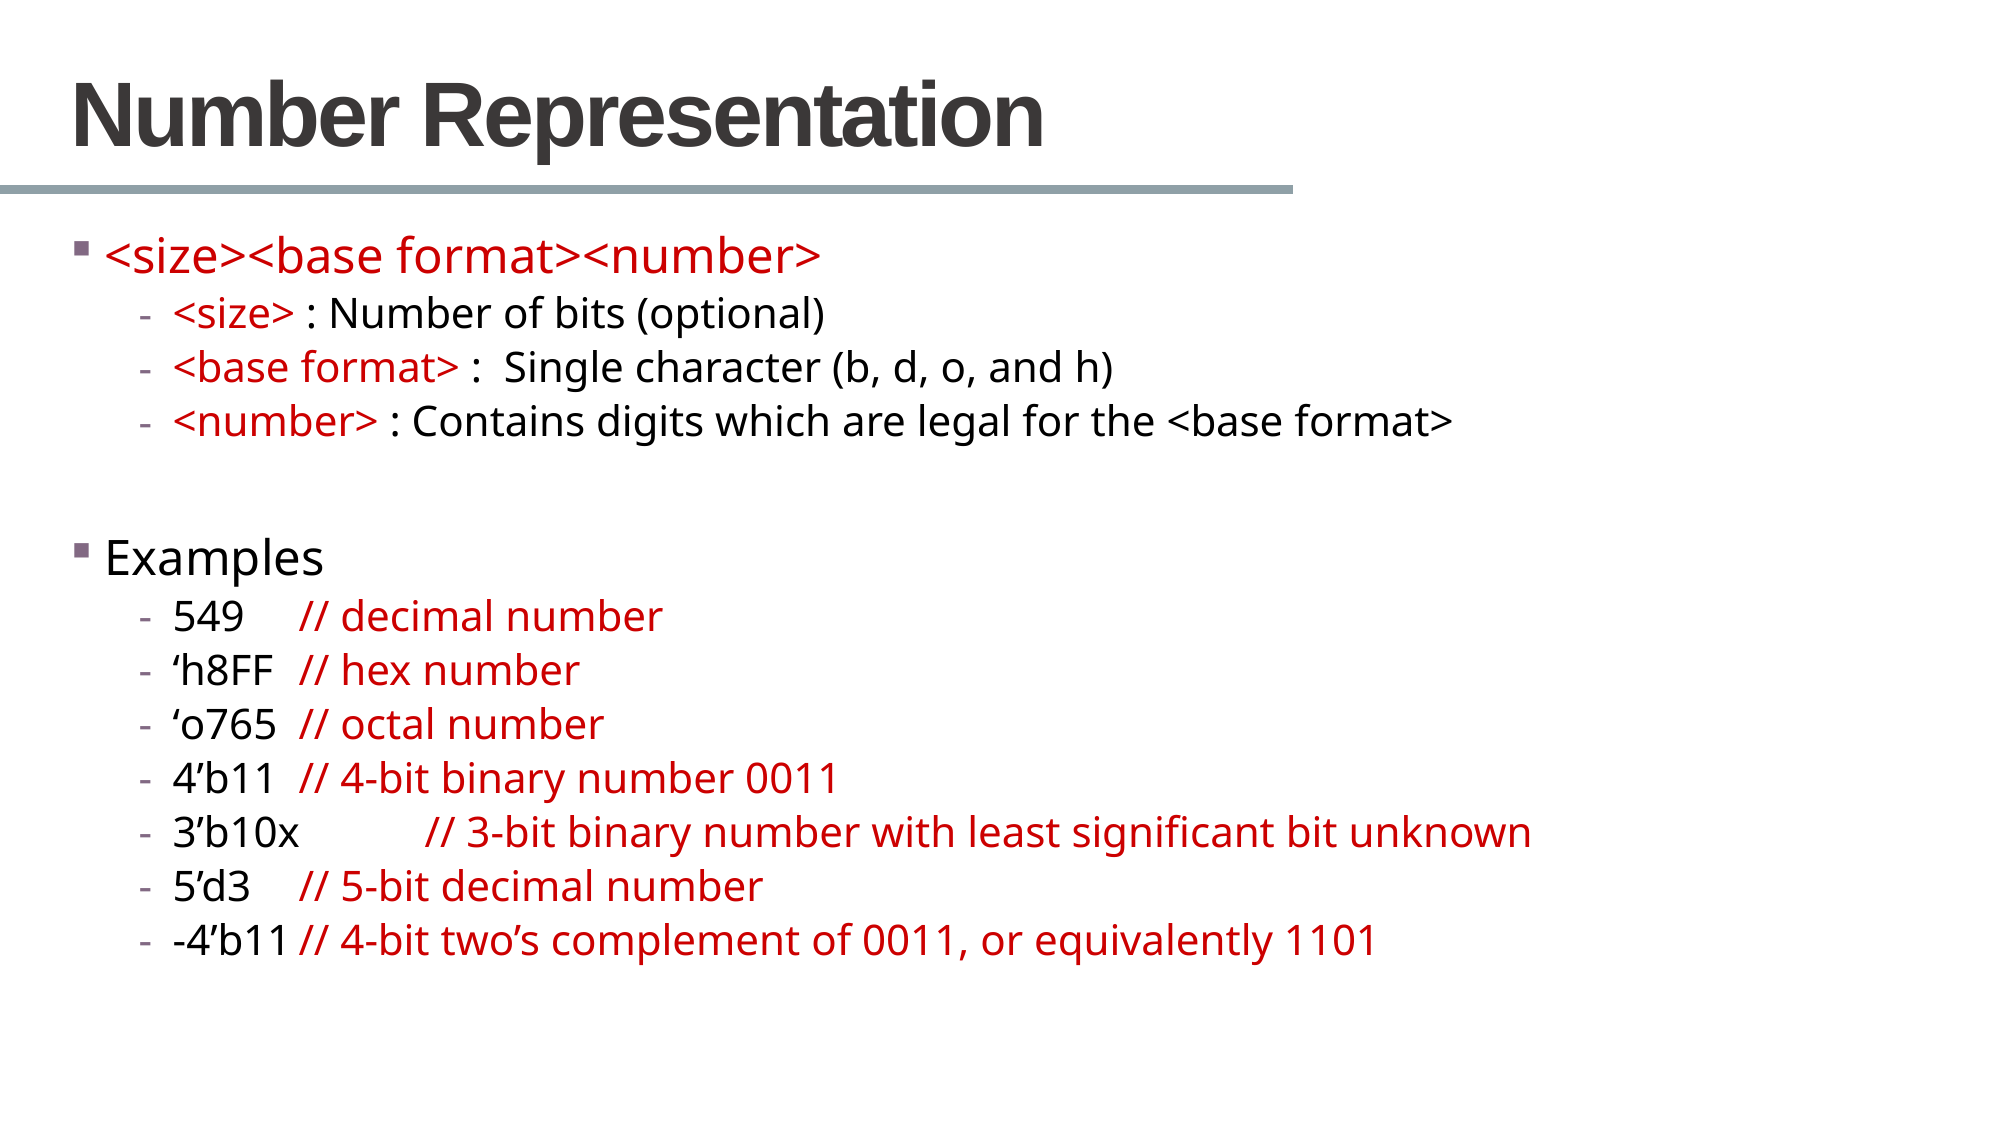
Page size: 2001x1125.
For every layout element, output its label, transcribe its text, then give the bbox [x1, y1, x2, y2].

title Number Representation [55, 53, 1271, 180]
list <size><base format><number> <size> : Number of bits (optional) <base format> : Single character (b, d, o, and h) <number> : Contains digits which are legal for the <base format> Examples 549 // decimal number ‘h8FF // hex number ‘o765 // octal number 4’b11 // 4-bit binary number 0011 3’b10x // 3-bit binary number with least significant bit unknown 5’d3 // 5-bit decimal number -4’b11 // 4-bit two’s complement of 0011, or equivalently 1101 [55, 223, 1863, 976]
